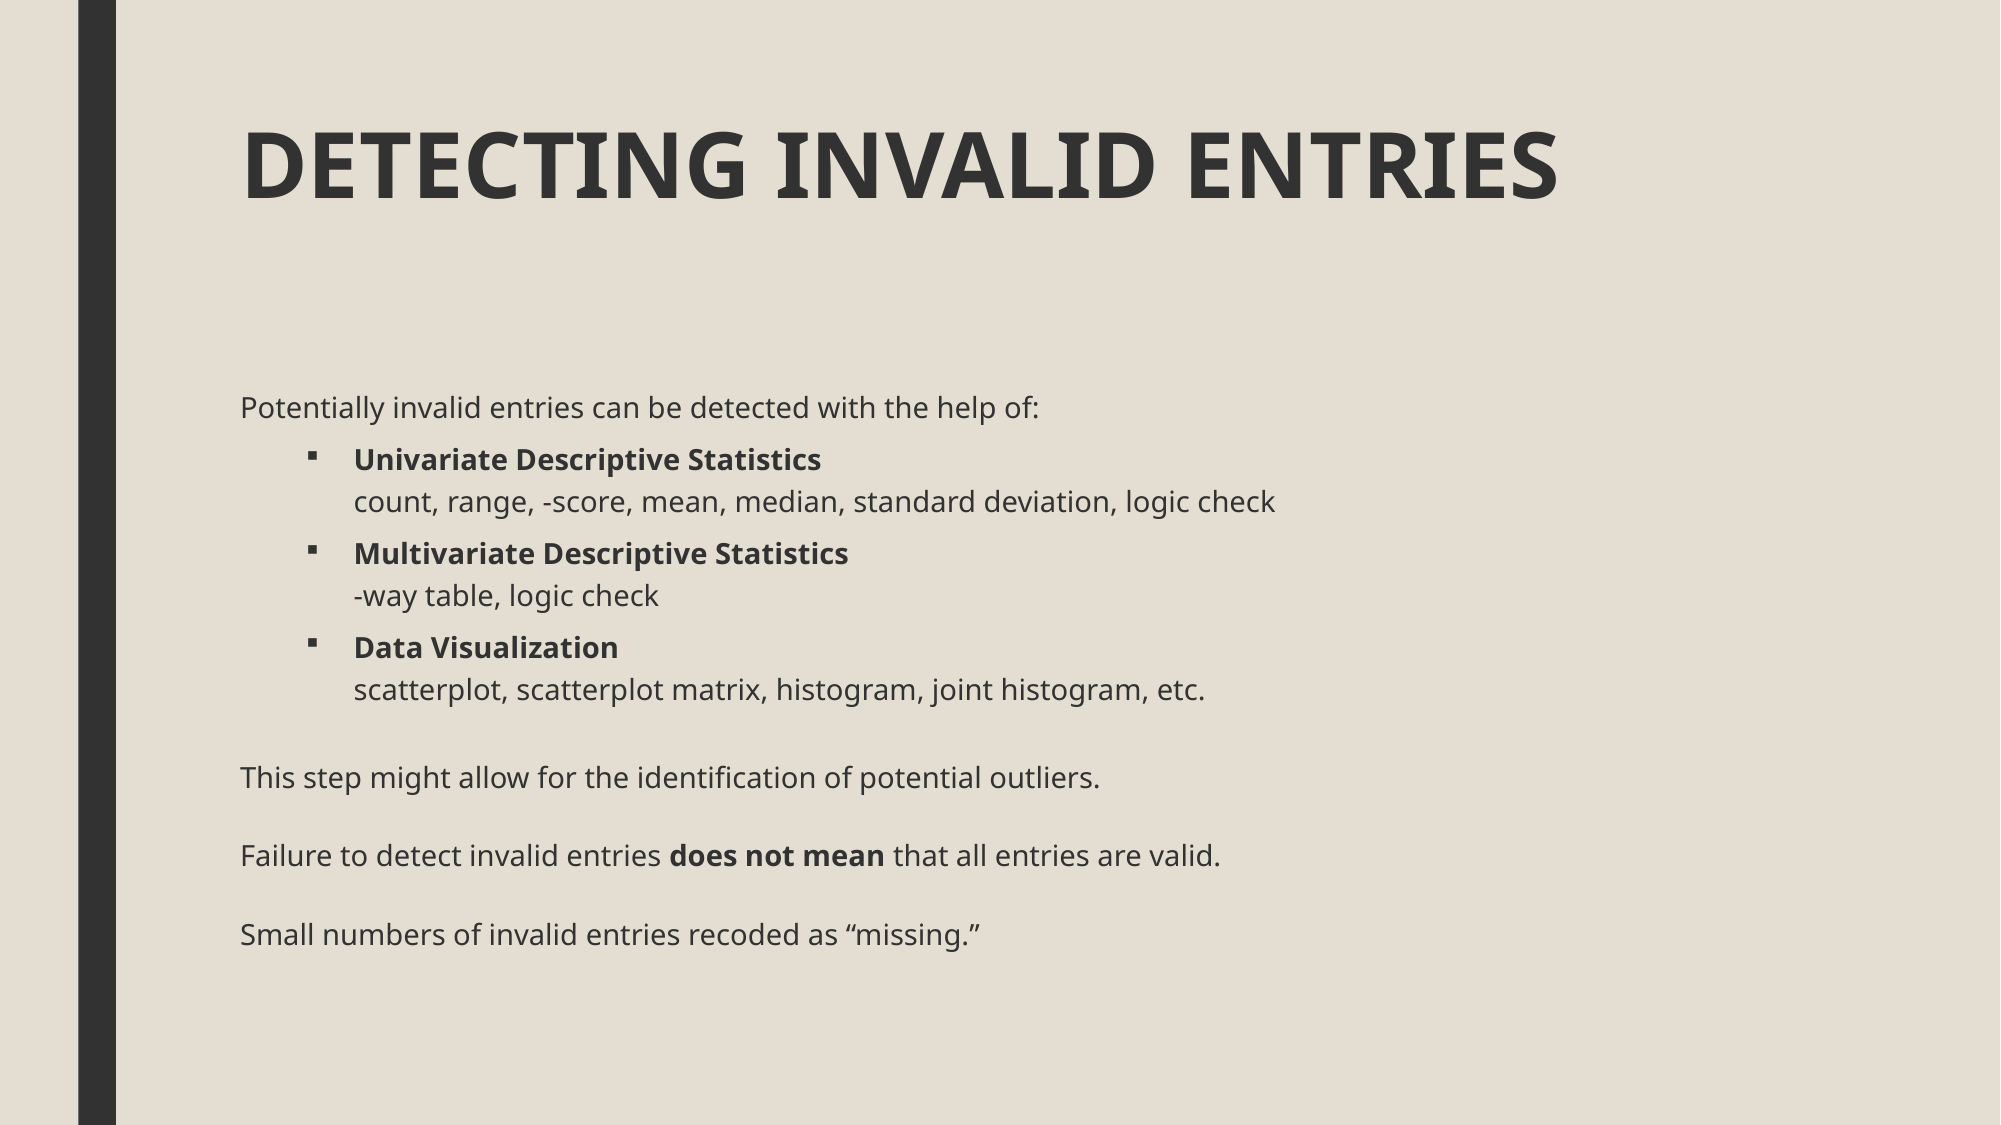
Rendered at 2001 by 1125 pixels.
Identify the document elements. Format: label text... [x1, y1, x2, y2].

title DETECTING INVALID ENTRIES [225, 112, 1800, 357]
